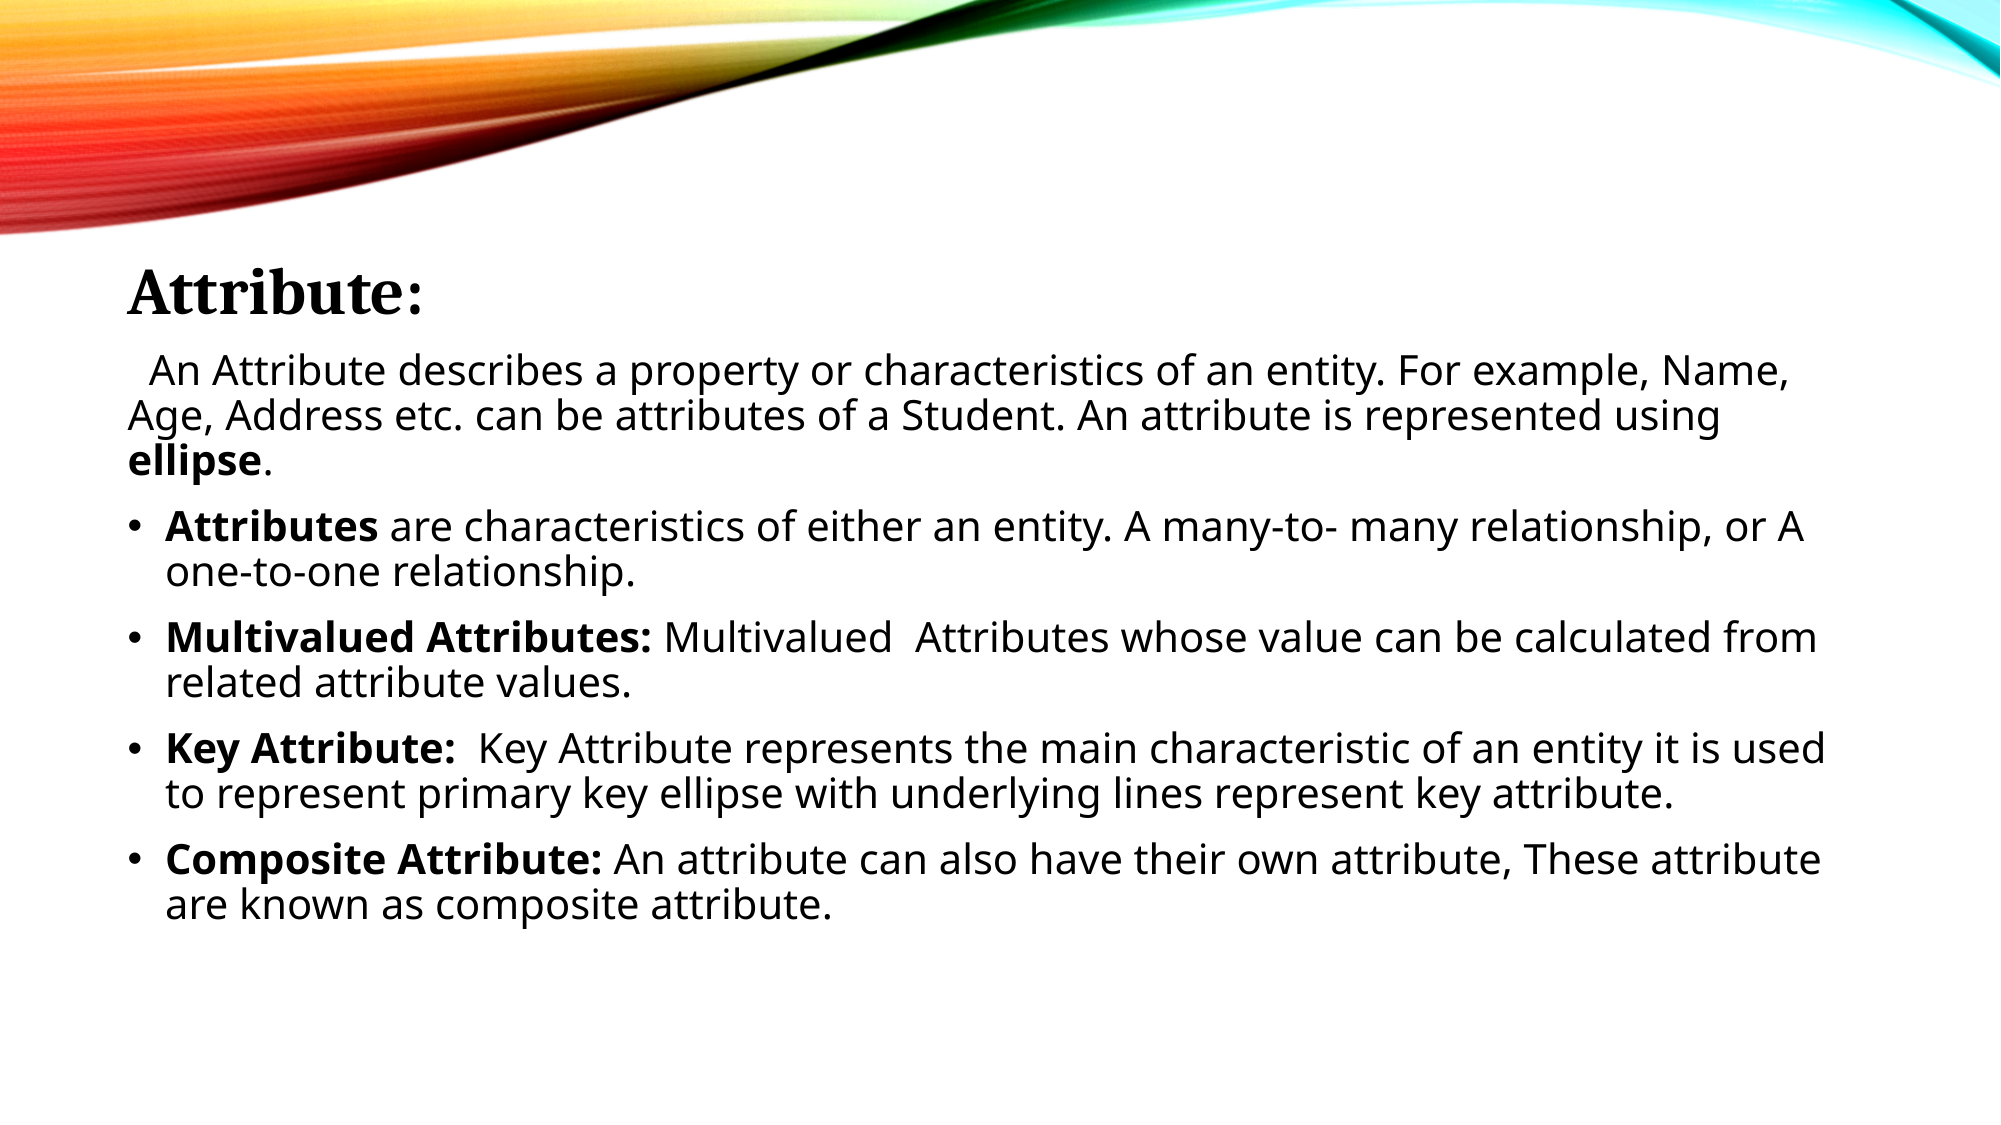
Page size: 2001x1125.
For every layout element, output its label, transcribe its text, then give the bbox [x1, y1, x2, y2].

list Attribute: An Attribute describes a property or characteristics of an entity. For example, Name, Age, Address etc. can be attributes of a Student. An attribute is represented using ellipse. Attributes are characteristics of either an entity. A many-to- many relationship, or A one-to-one relationship. Multivalued Attributes: Multivalued Attributes whose value can be calculated from related attribute values. Key Attribute: Key Attribute represents the main characteristic of an entity it is used to represent primary key ellipse with underlying lines represent key attribute. Composite Attribute: An attribute can also have their own attribute, These attribute are known as composite attribute. [112, 249, 1888, 1021]
picture [0, 0, 2000, 237]
